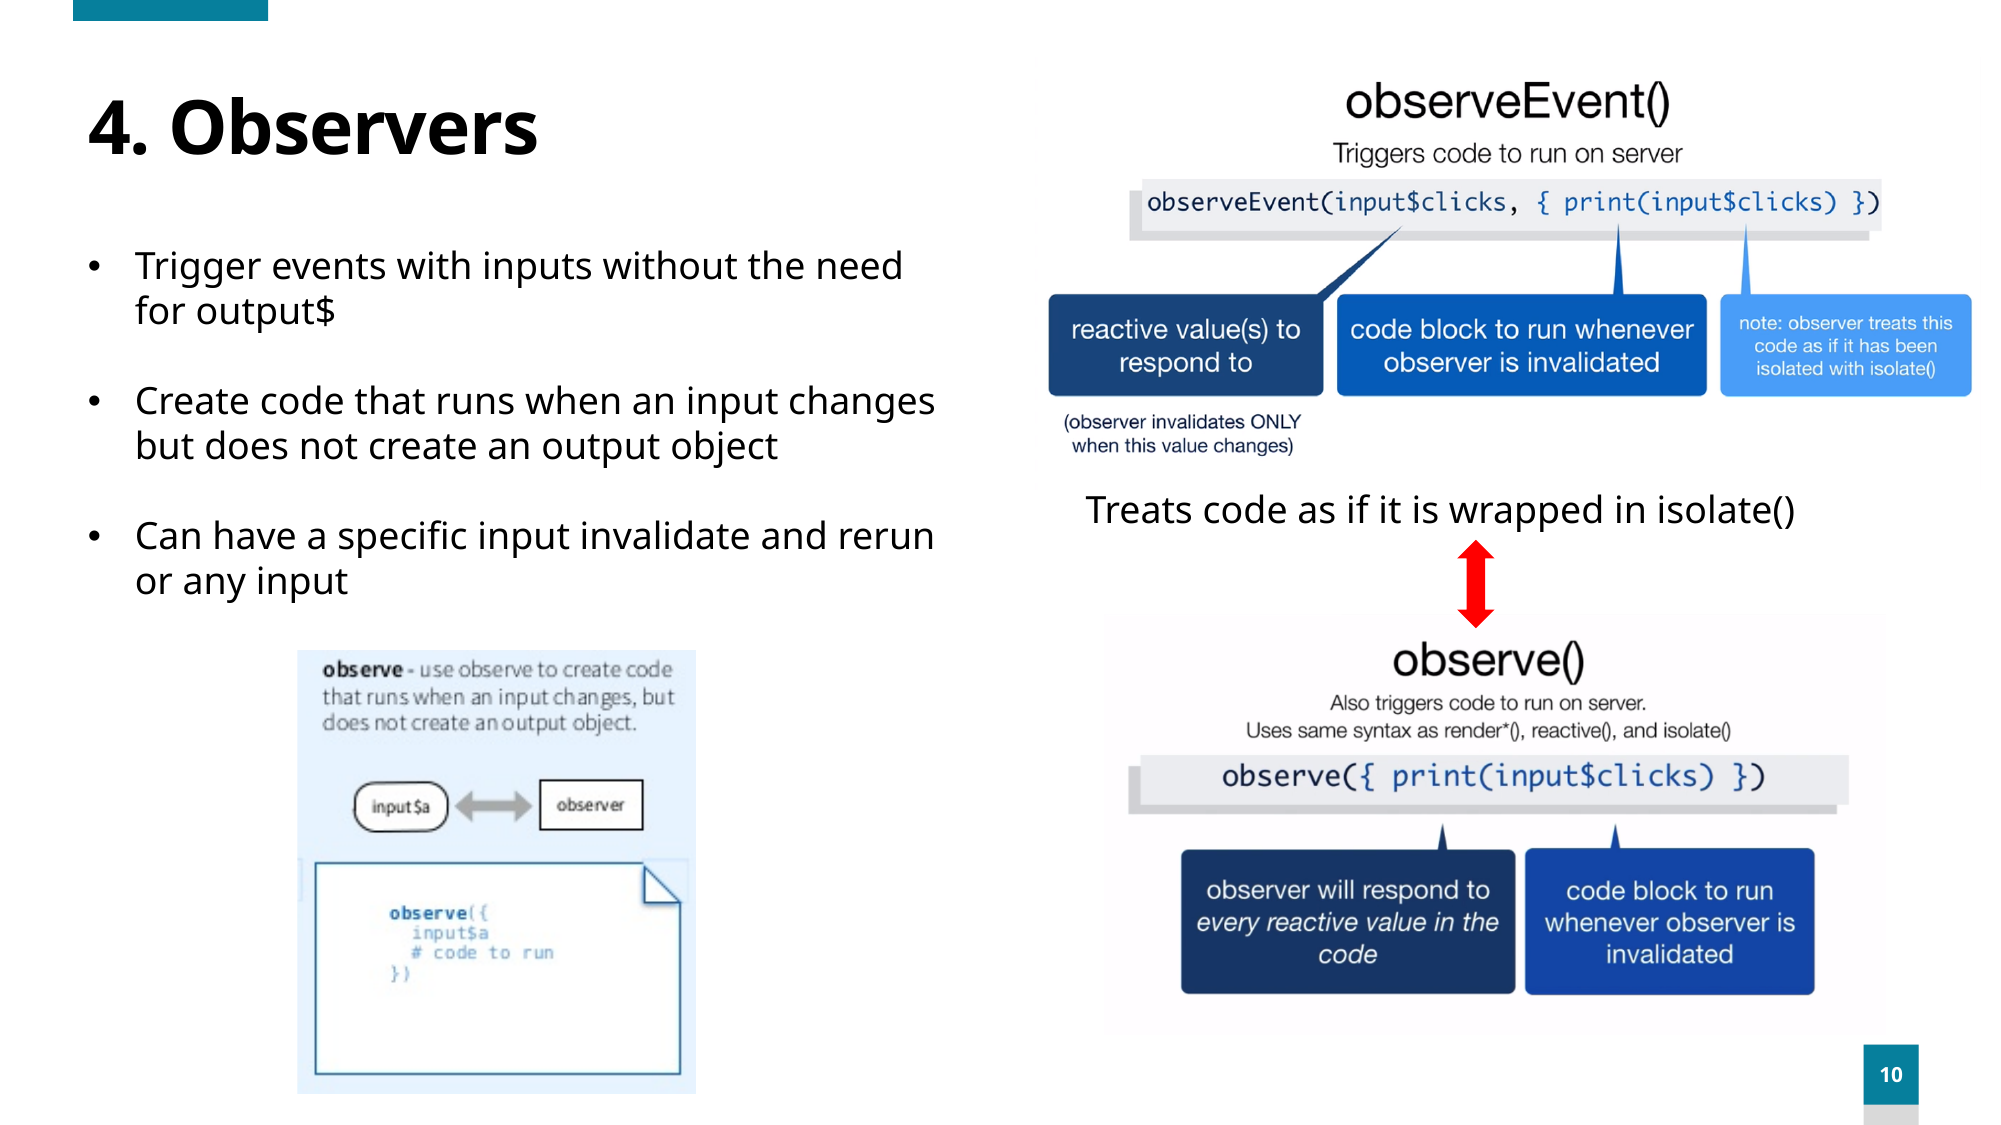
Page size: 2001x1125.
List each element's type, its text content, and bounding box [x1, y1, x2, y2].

text_box Treats code as if it is wrapped in isolate() [1070, 490, 1945, 539]
picture [297, 650, 696, 1094]
text_box [1454, 538, 1498, 614]
text_box Trigger events with inputs without the need for output$ Create code that runs when an input changes but does not create an output object Can have a specific input invalidate and rerun or any input [73, 235, 977, 610]
title 4. Observers [73, 82, 1034, 179]
picture [1034, 57, 1981, 490]
picture [1103, 614, 1886, 1035]
